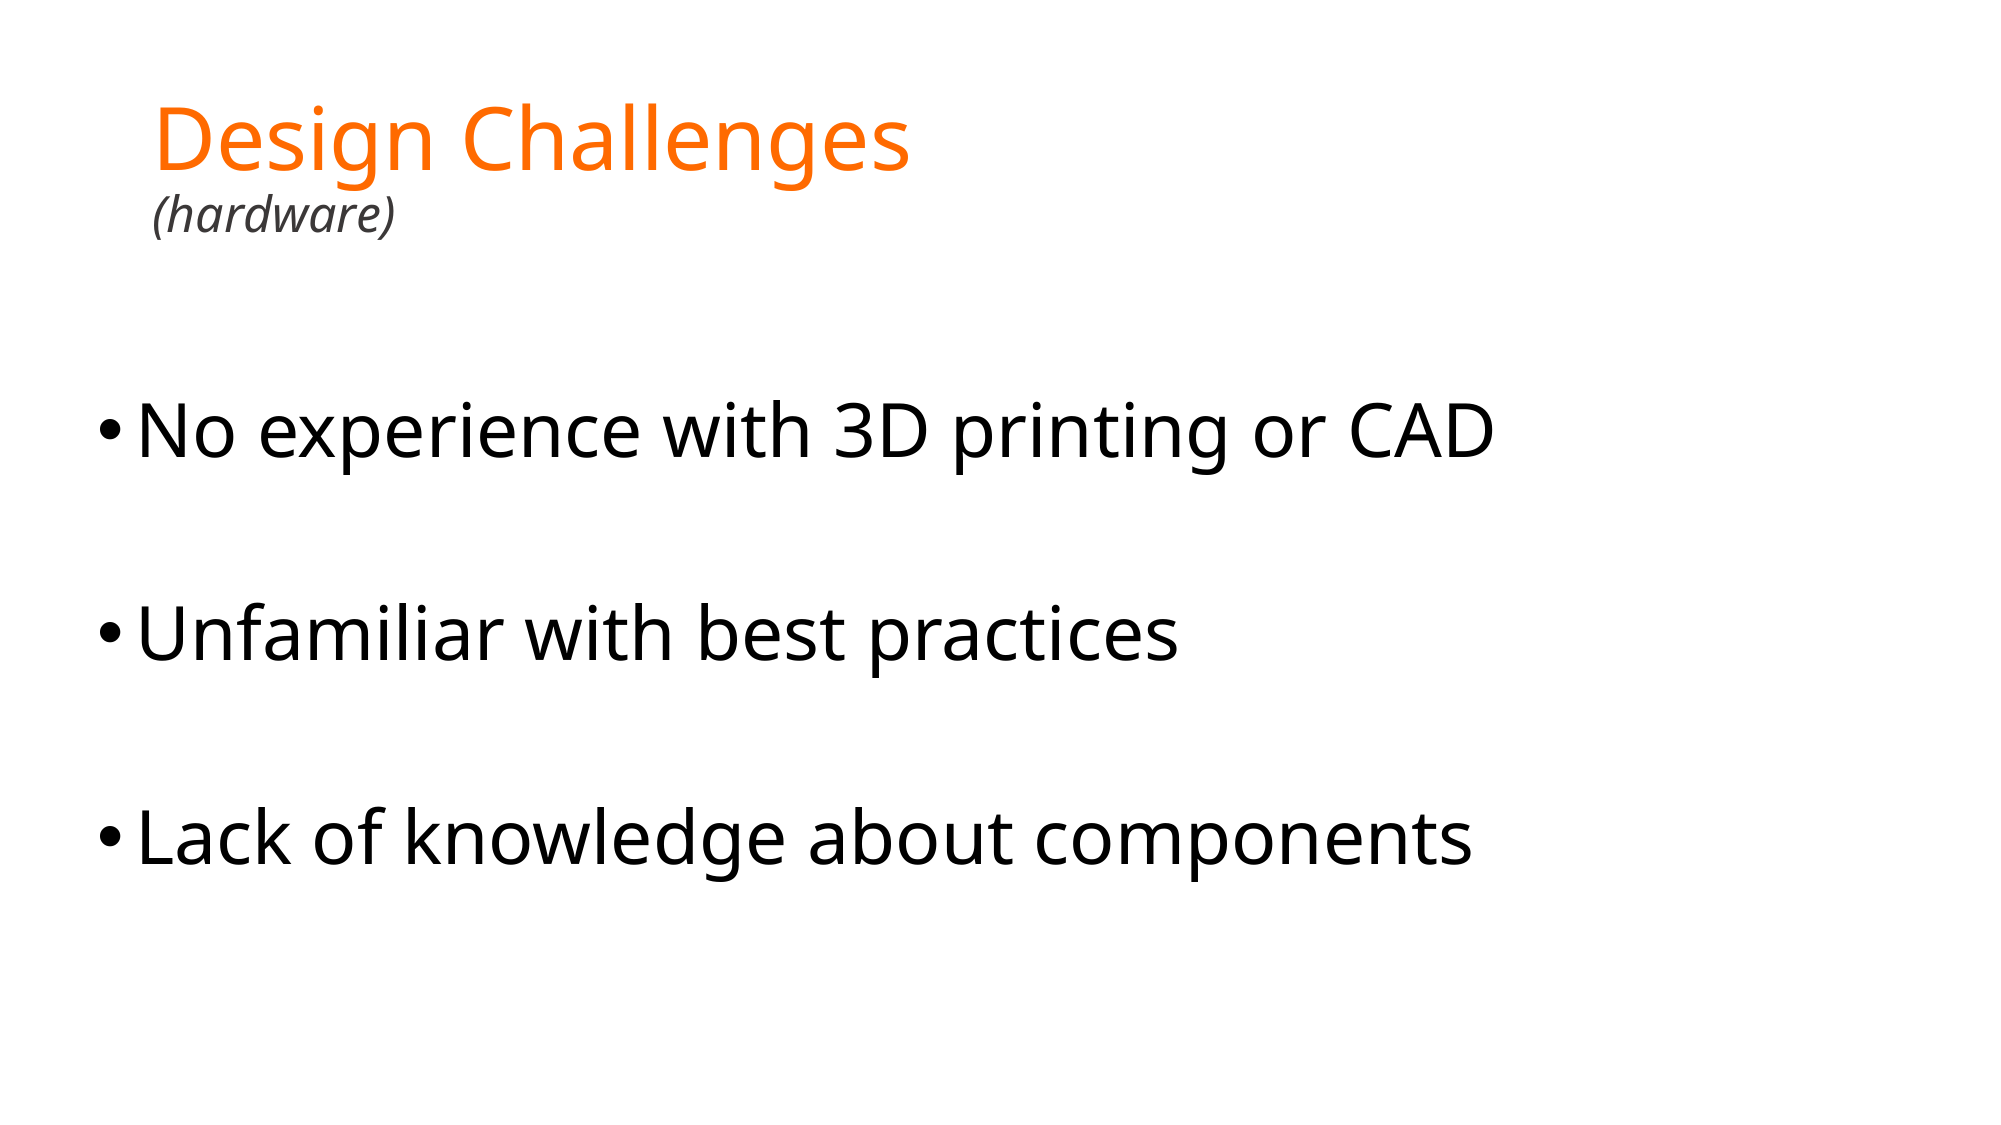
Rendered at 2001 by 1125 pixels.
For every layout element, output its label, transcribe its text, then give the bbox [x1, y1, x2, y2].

list No experience with 3D printing or CAD Unfamiliar with best practices Lack of knowledge about components [82, 384, 1917, 950]
title Design Challenges (hardware) [137, 59, 1863, 278]
